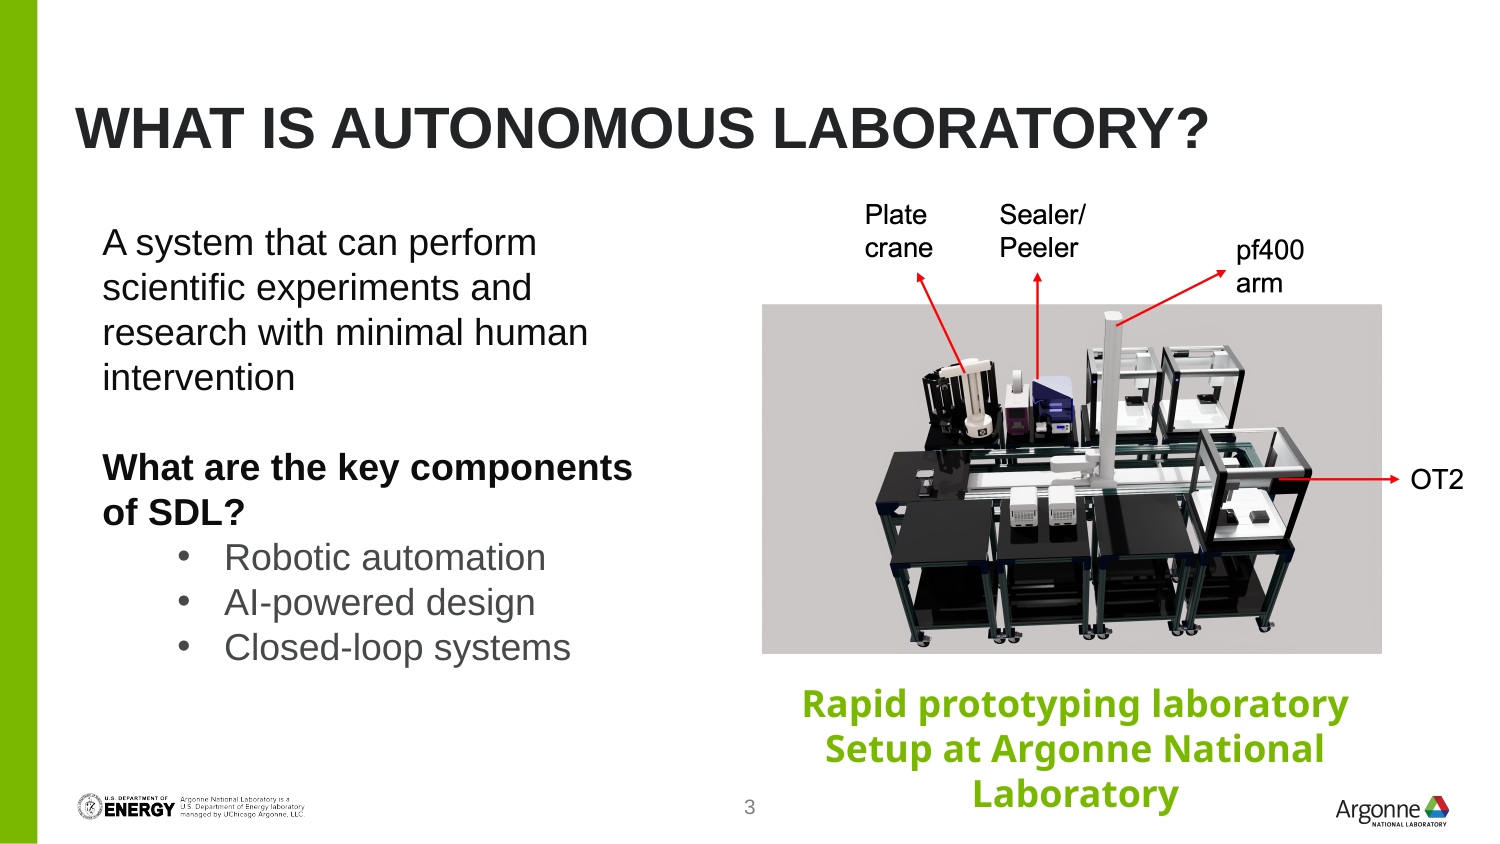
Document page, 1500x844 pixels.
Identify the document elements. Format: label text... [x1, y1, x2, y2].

text_box Rapid prototyping laboratory Setup at Argonne National Laboratory [761, 672, 1390, 822]
picture [761, 189, 1467, 655]
slide_number 3 [712, 796, 761, 819]
picture [75, 791, 308, 822]
title What is autonomous laboratory? [75, 60, 1449, 163]
picture [1330, 787, 1458, 834]
text_box A system that can perform scientific experiments and research with minimal human intervention What are the key components of SDL? Robotic automation AI-powered design Closed-loop systems [87, 210, 693, 676]
